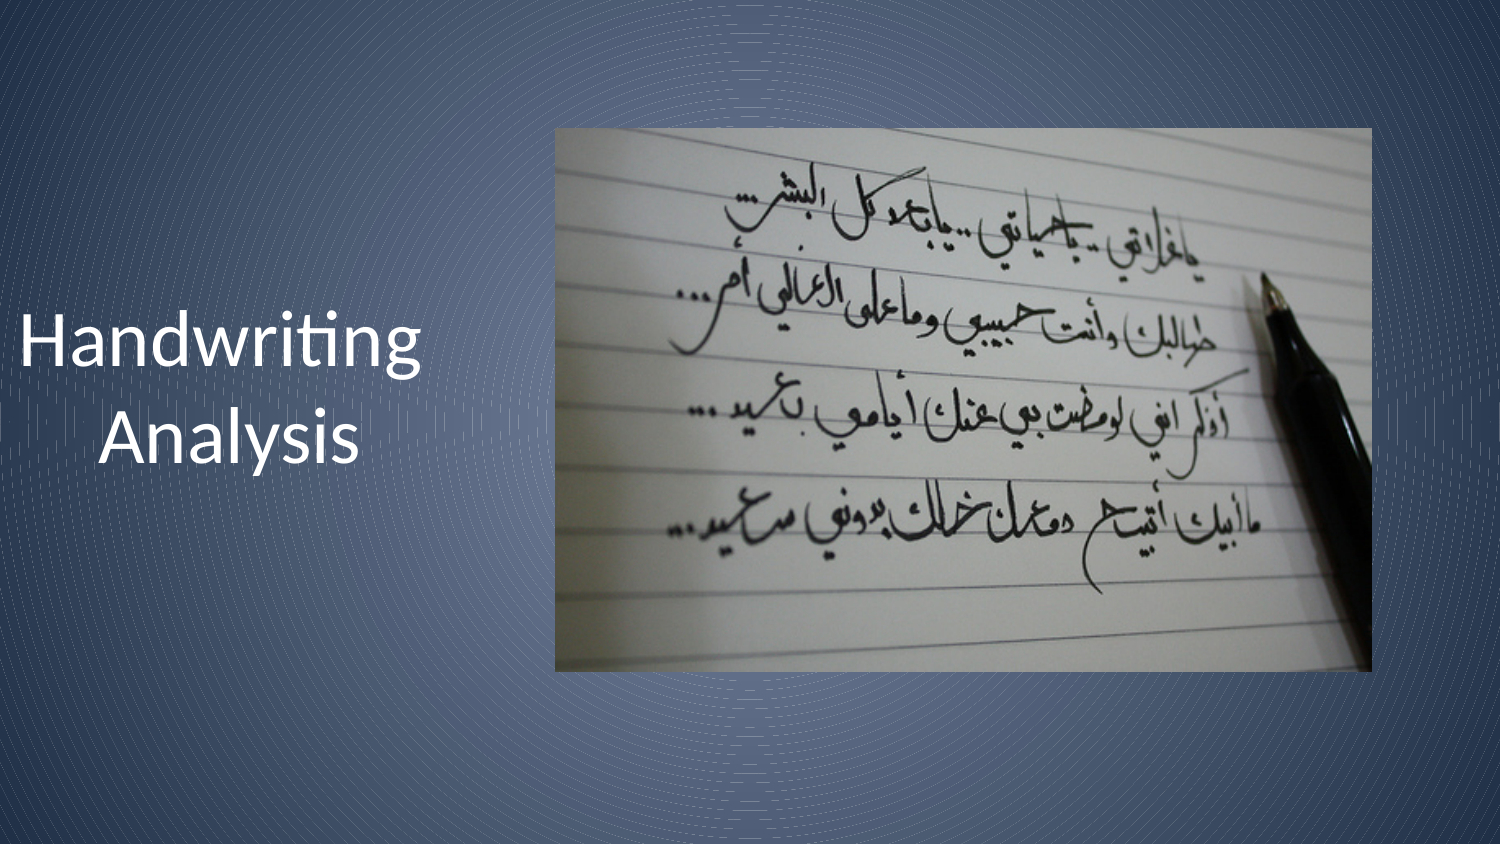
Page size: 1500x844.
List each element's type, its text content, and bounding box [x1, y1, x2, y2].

picture [555, 128, 1372, 673]
title Handwriting Analysis [0, 277, 550, 489]
